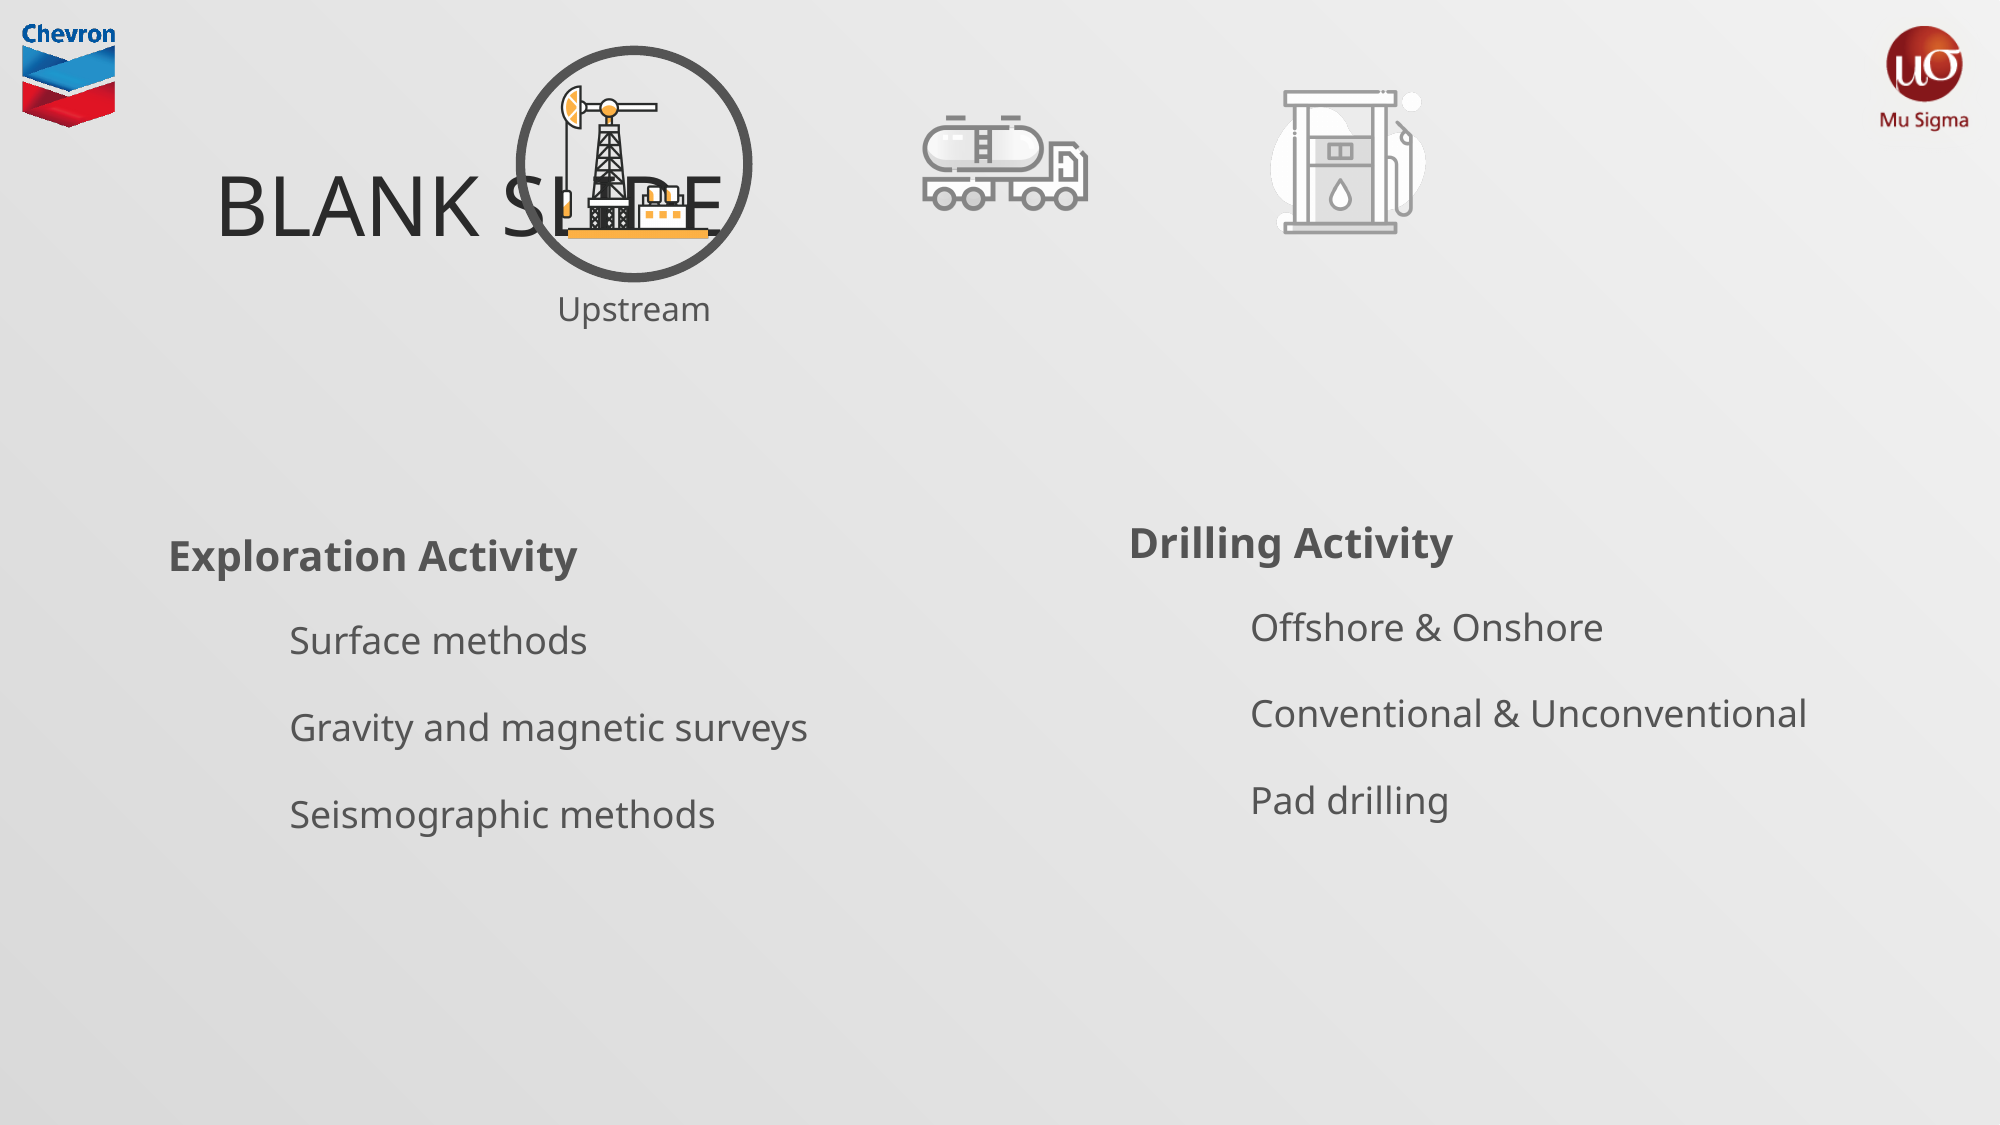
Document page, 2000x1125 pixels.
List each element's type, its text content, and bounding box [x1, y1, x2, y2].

text_box Seismographic methods [274, 788, 763, 844]
text_box Surface methods [274, 614, 638, 670]
text_box Exploration Activity [153, 528, 613, 588]
text_box Pad drilling [1235, 774, 1723, 831]
text_box Offshore & Onshore [1235, 601, 1663, 657]
title Blank slide [643, 45, 1800, 263]
title Blank slide [199, 45, 625, 263]
text_box Drilling Activity [1113, 514, 1573, 575]
text_box Gravity and magnetic surveys [274, 701, 875, 757]
picture [12, 17, 125, 134]
text_box Conventional & Unconventional [1235, 688, 1925, 744]
picture [1833, 17, 2000, 176]
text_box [520, 49, 1479, 337]
